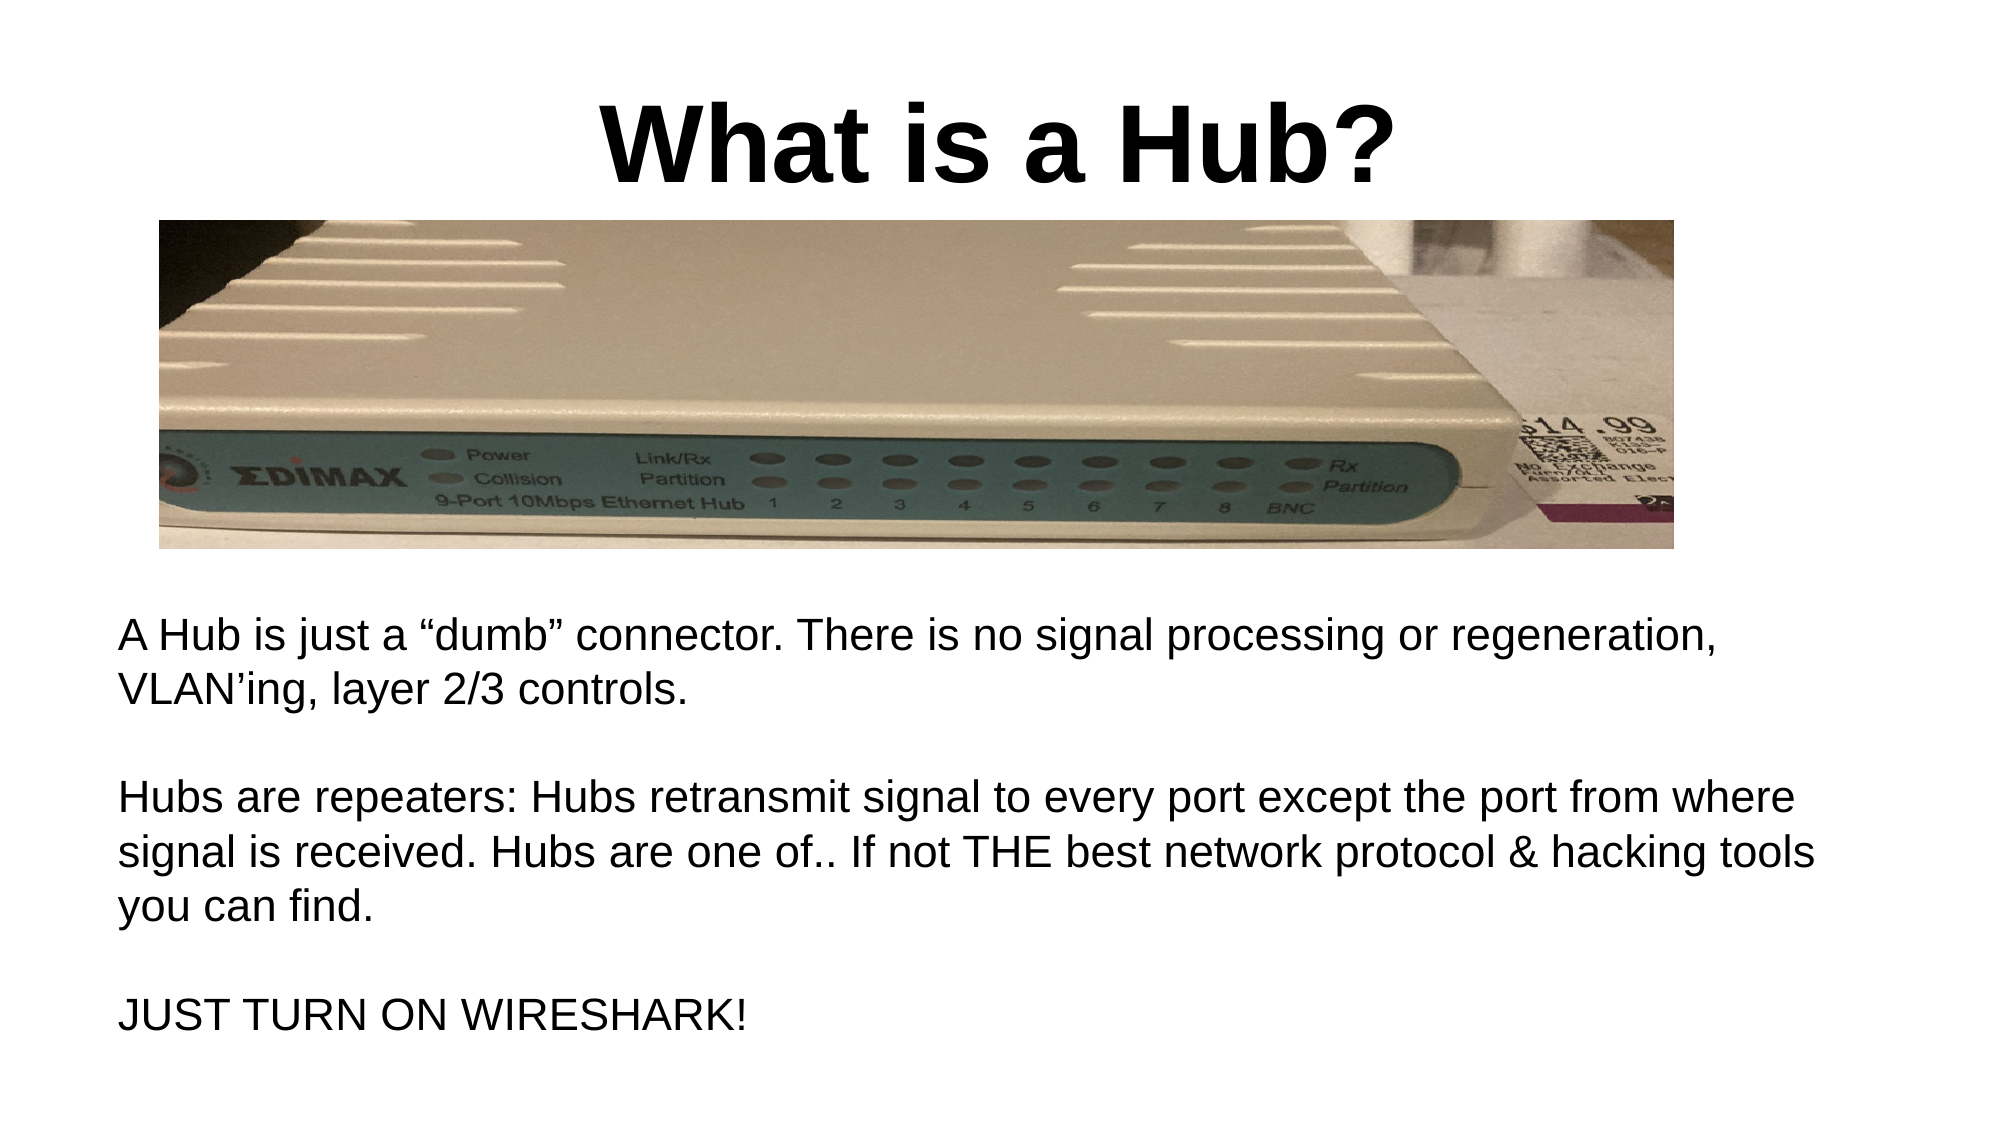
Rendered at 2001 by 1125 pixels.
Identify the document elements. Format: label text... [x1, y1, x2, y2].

picture [159, 220, 1674, 549]
text_box A Hub is just a “dumb” connector. There is no signal processing or regeneration, VLAN’ing, layer 2/3 controls. Hubs are repeaters: Hubs retransmit signal to every port except the port from where signal is received. Hubs are one of.. If not THE best network protocol & hacking tools you can find. JUST TURN ON WIRESHARK! [100, 595, 1869, 1049]
title What is a Hub? [100, 44, 1900, 233]
